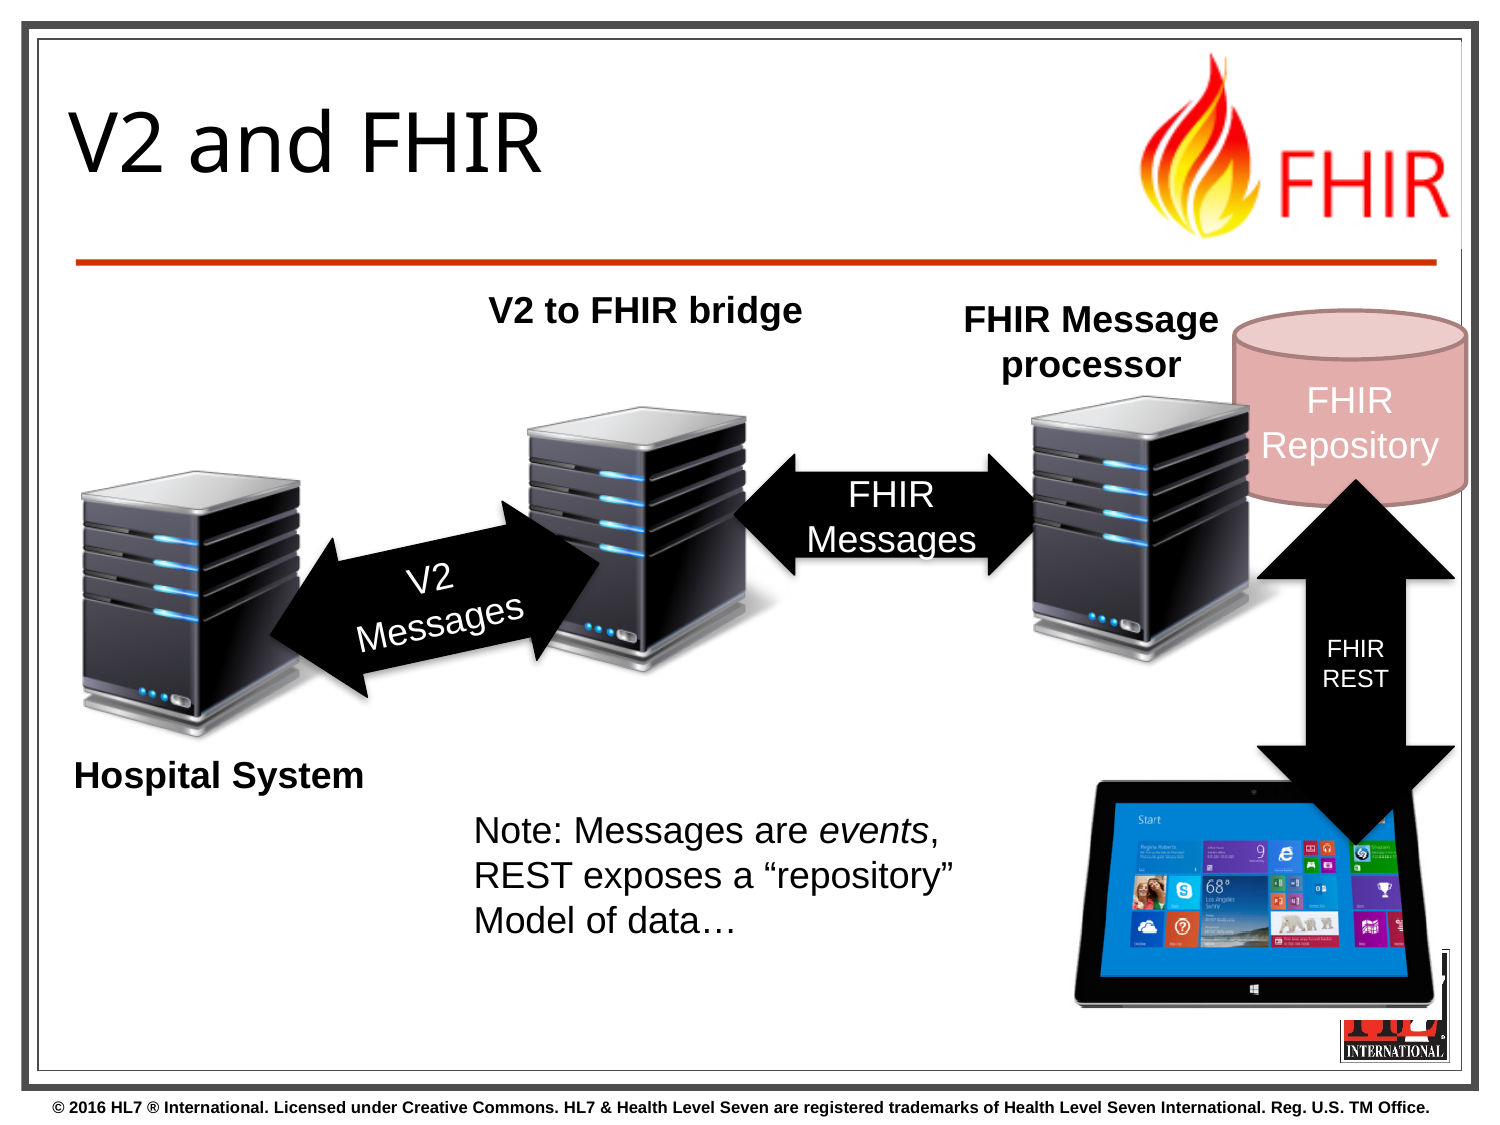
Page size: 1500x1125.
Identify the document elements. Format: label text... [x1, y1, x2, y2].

text_box FHIR Messages [829, 453, 1000, 576]
text_box FHIR Repository [1270, 308, 1469, 508]
text_box Note: Messages are events, REST exposes a “repository” Model of data… [458, 798, 980, 949]
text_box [56, 449, 382, 805]
text_box FHIR Message processor [912, 287, 1270, 393]
picture [1006, 374, 1301, 669]
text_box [466, 278, 825, 679]
text_box FHIR REST [1256, 479, 1456, 767]
picture [1128, 42, 1462, 249]
text_box V2 and FHIR [53, 54, 1128, 244]
text_box V2 Messages [387, 534, 461, 669]
picture [1058, 769, 1450, 1063]
